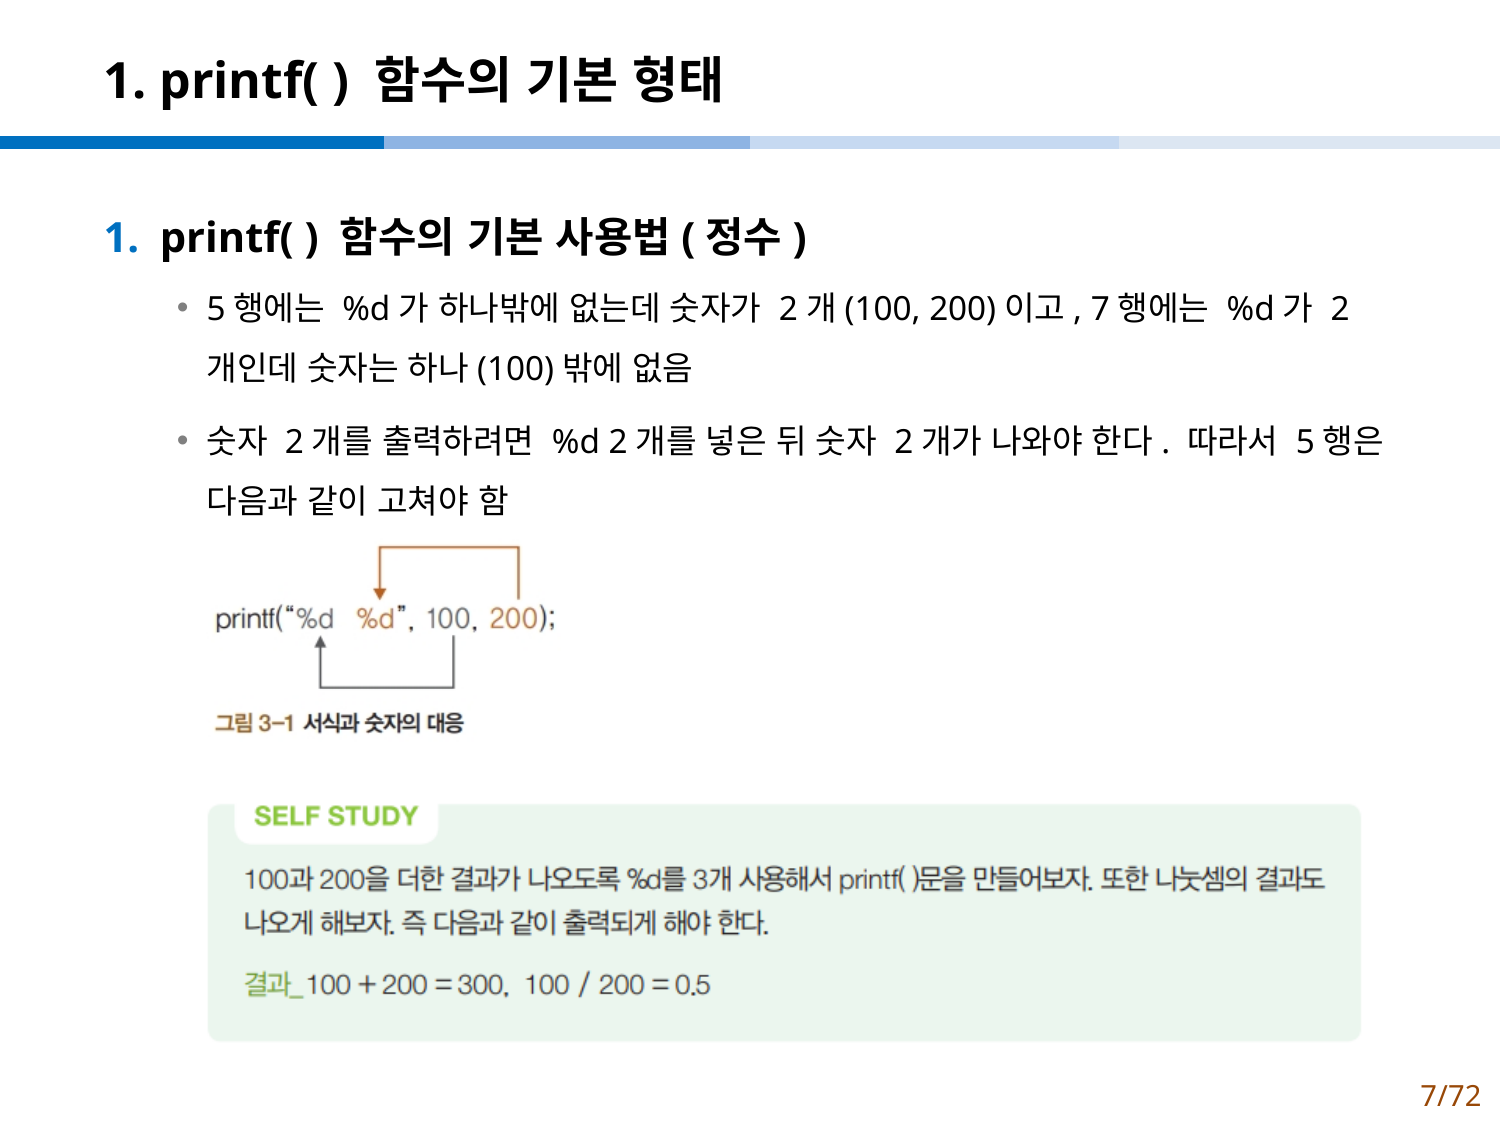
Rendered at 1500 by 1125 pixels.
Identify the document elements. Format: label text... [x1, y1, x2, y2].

picture [205, 798, 1366, 1046]
title 1. printf( ) 함수의 기본 형태 [88, 32, 1330, 124]
picture [206, 538, 562, 745]
list printf( ) 함수의 기본 사용법(정수) 5행에는 %d가 하나밖에 없는데 숫자가 2개(100, 200)이고, 7행에는 %d가 2개인데 숫자는 하나(100)밖에 없음 숫자 2개를 출력하려면 %d 2개를 넣은 뒤 숫자 2개가 나와야 한다. 따라서 5행은 다음과 같이 고쳐야 함 [88, 177, 1459, 1077]
